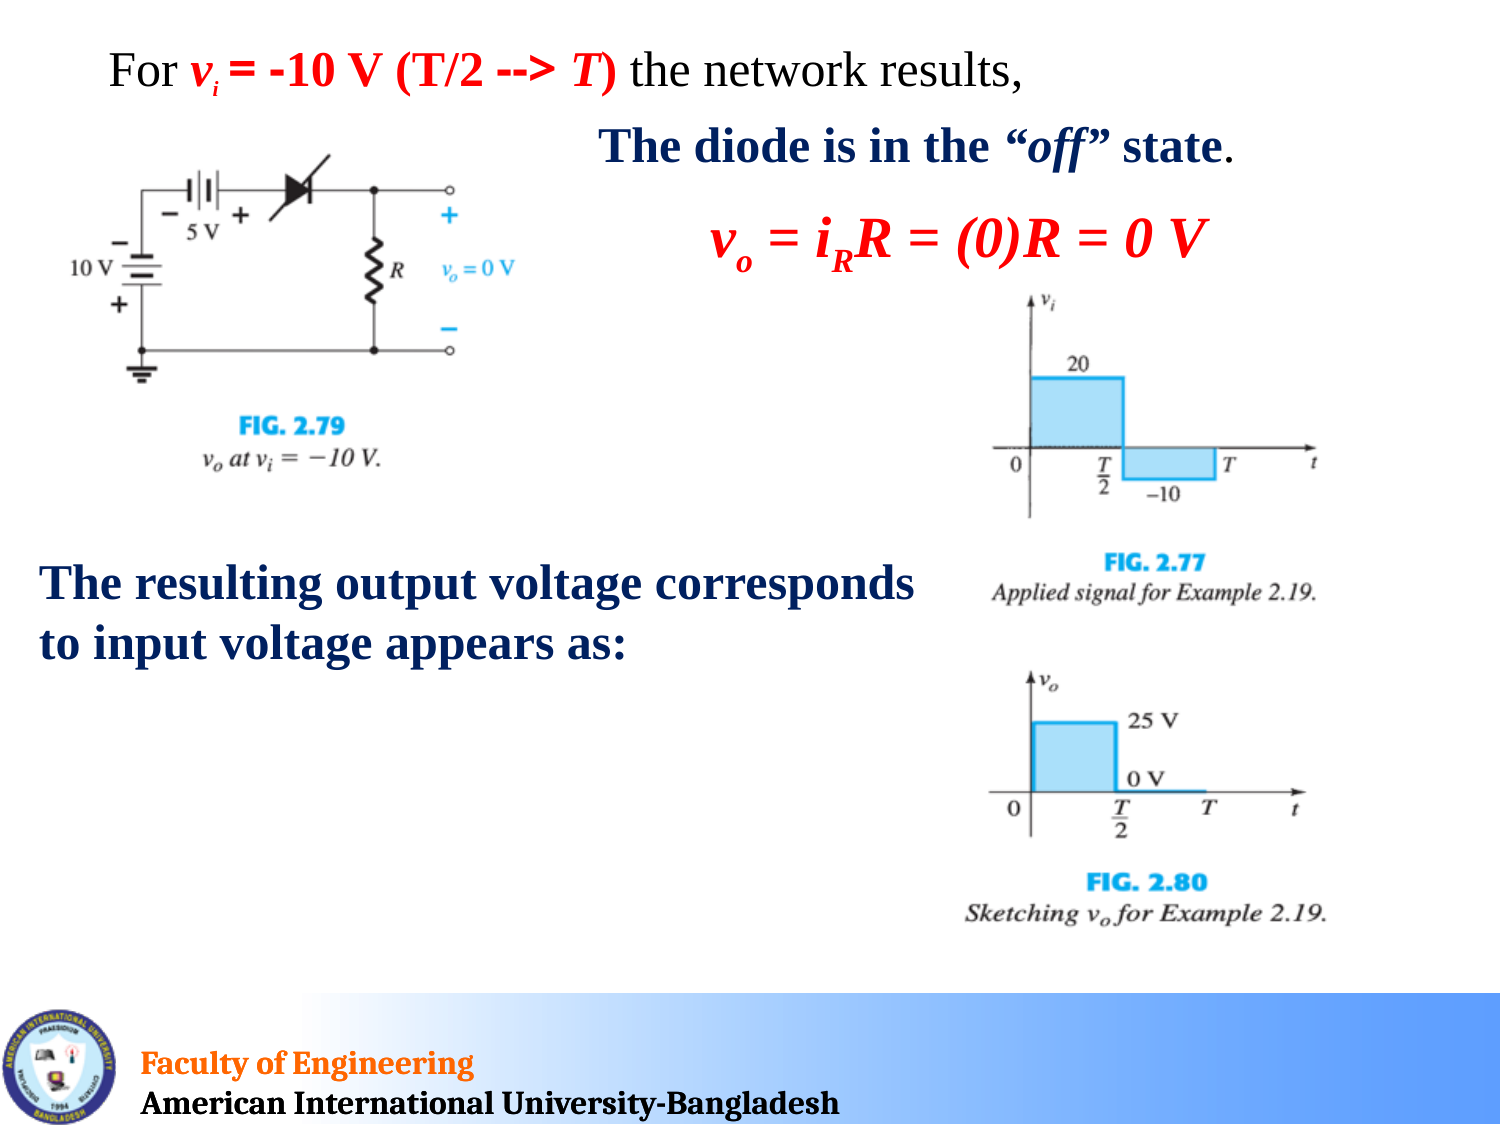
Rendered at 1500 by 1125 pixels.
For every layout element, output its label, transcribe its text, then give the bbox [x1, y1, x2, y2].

text_box vo = iRR = (0)R = 0 V [695, 191, 1236, 287]
text_box The resulting output voltage corresponds to input voltage appears as: [24, 542, 934, 677]
text_box For vi = -10 V (T/2 --> T) the network results, [93, 29, 1064, 108]
picture [0, 1007, 119, 1125]
text_box The diode is in the “off” state. [583, 105, 1251, 181]
picture [933, 277, 1362, 934]
picture [49, 146, 525, 484]
